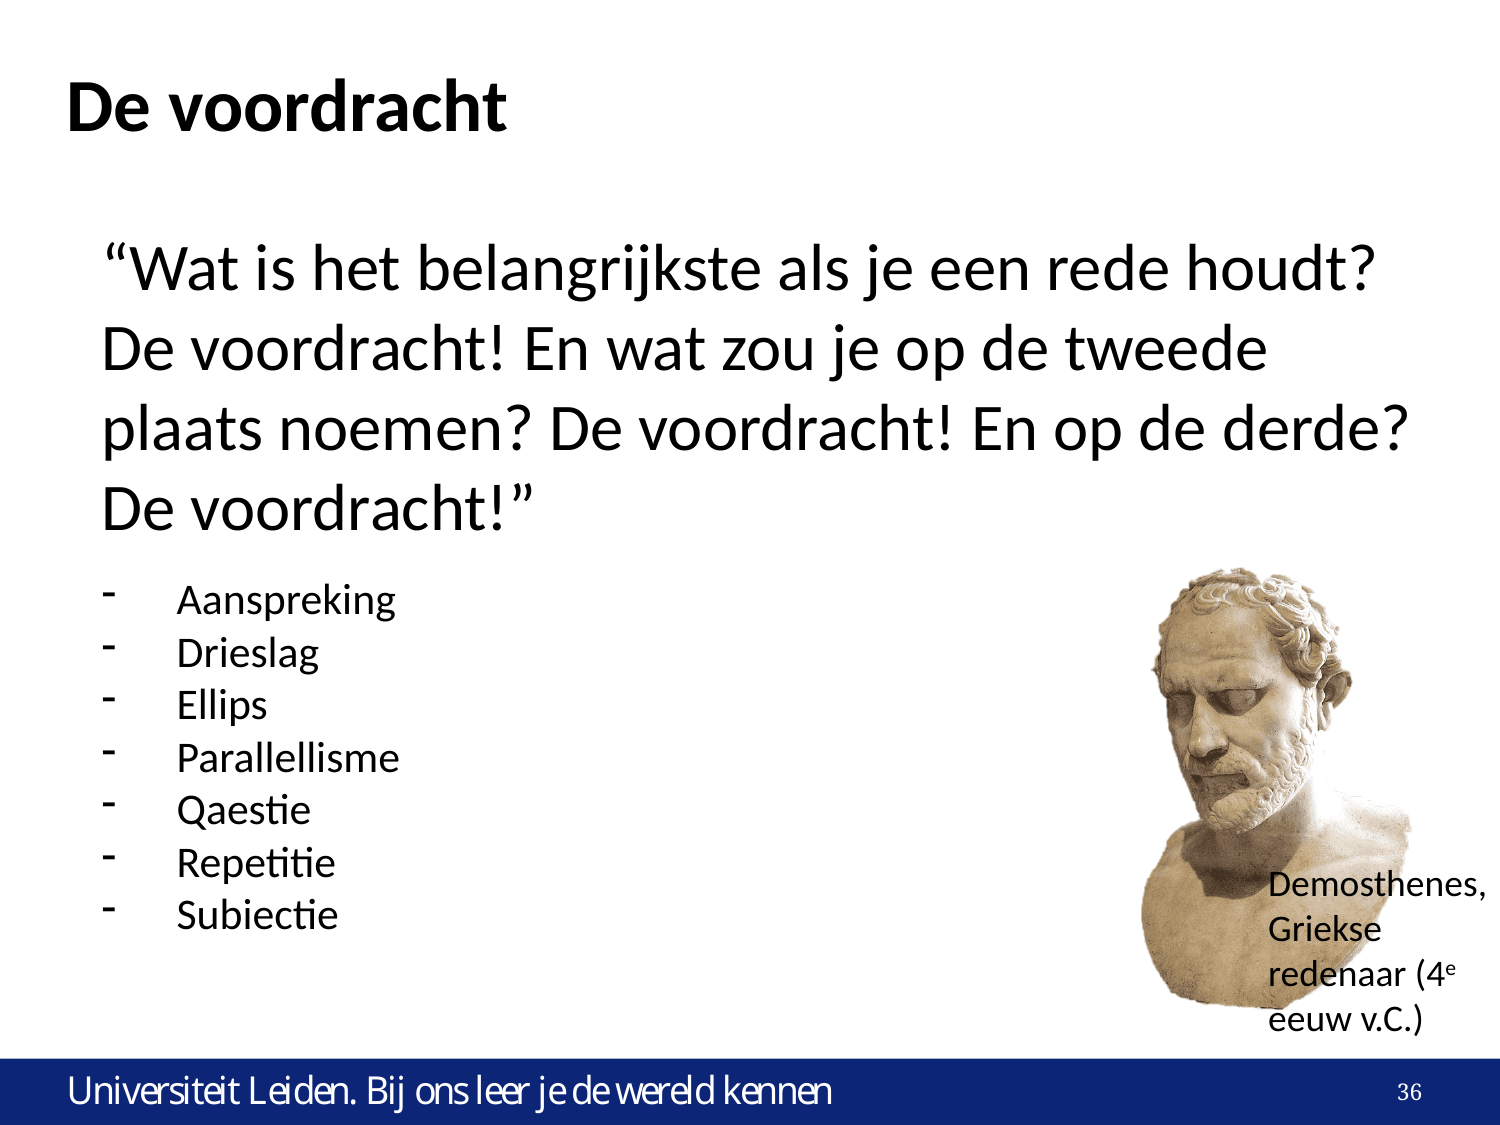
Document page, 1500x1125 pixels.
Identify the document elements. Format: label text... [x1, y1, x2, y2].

text_box “Wat is het belangrijkste als je een rede houdt? De voordracht! En wat zou je op de tweede plaats noemen? De voordracht! En op de derde? De voordracht!” Aanspreking Drieslag Ellips Parallellisme Qaestie Repetitie Subiectie [86, 216, 1459, 959]
picture [985, 565, 1500, 1011]
title De voordracht [66, 66, 1434, 138]
text_box Demosthenes, Griekse redenaar (4e eeuw v.C.) [1253, 1020, 1500, 1125]
